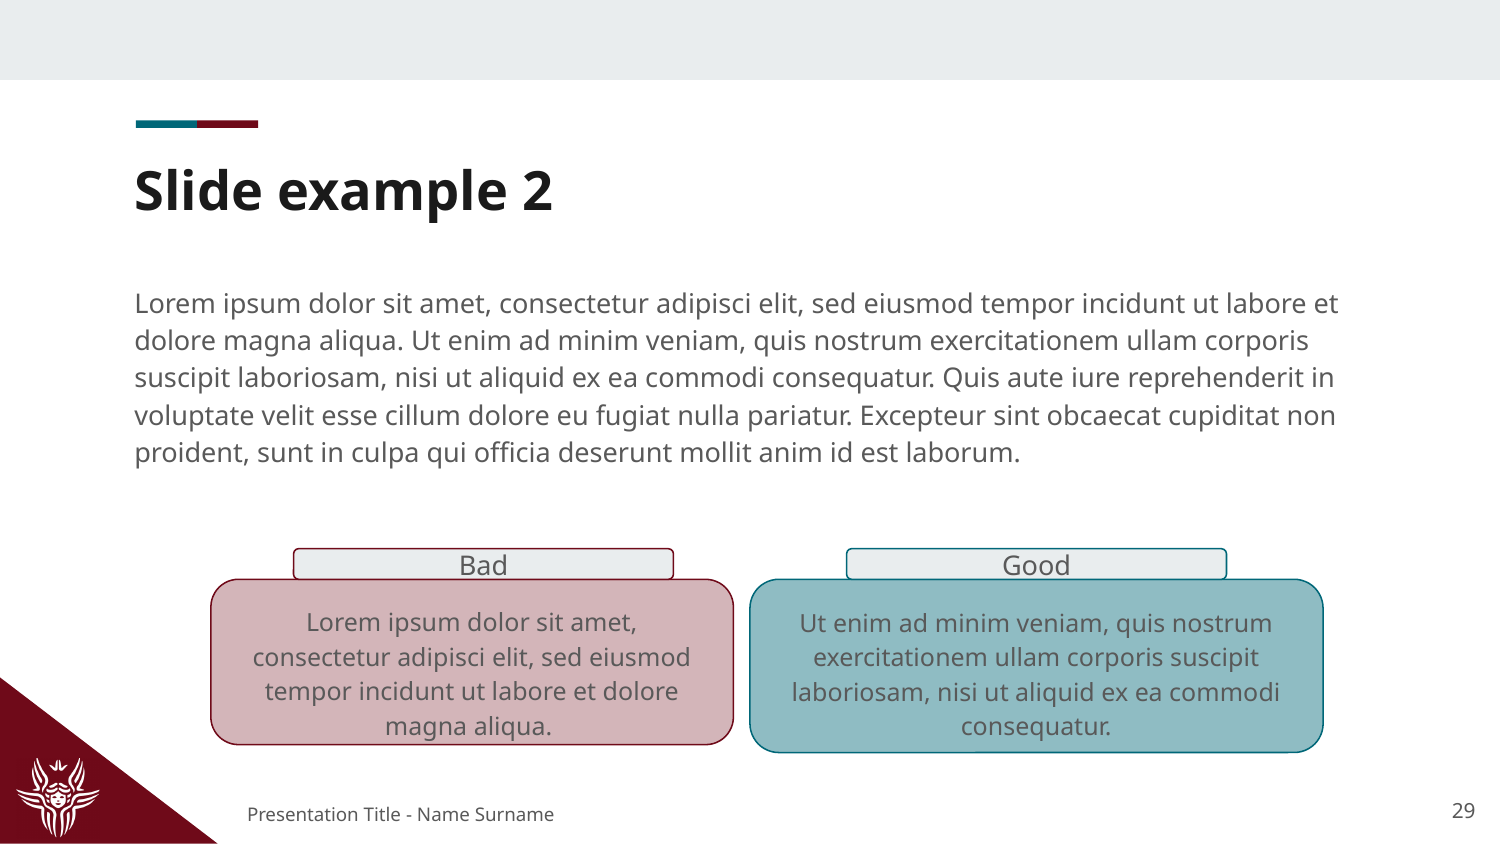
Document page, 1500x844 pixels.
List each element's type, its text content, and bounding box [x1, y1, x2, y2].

subtitle Presentation Title - Name Surname [232, 783, 1193, 839]
text_box Good [846, 548, 1227, 580]
picture [16, 758, 100, 839]
slide_number 29 [1400, 779, 1491, 844]
title Slide example 2 [119, 141, 1381, 230]
text_box Lorem ipsum dolor sit amet, consectetur adipisci elit, sed eiusmod tempor incidunt ut labore et dolore magna aliqua. [210, 579, 734, 745]
text_box Bad [293, 548, 674, 580]
text_box Ut enim ad minim veniam, quis nostrum exercitationem ullam corporis suscipit laboriosam, nisi ut aliquid ex ea commodi consequatur. [749, 579, 1324, 753]
list Lorem ipsum dolor sit amet, consectetur adipisci elit, sed eiusmod tempor incidunt ut labore et dolore magna aliqua. Ut enim ad minim veniam, quis nostrum exercitationem ullam corporis suscipit laboriosam, nisi ut aliquid ex ea commodi consequatur. Quis aute iure reprehenderit in voluptate velit esse cillum dolore eu fugiat nulla pariatur. Excepteur sint obcaecat cupiditat non proident, sunt in culpa qui officia deserunt mollit anim id est laborum. [119, 266, 1408, 524]
